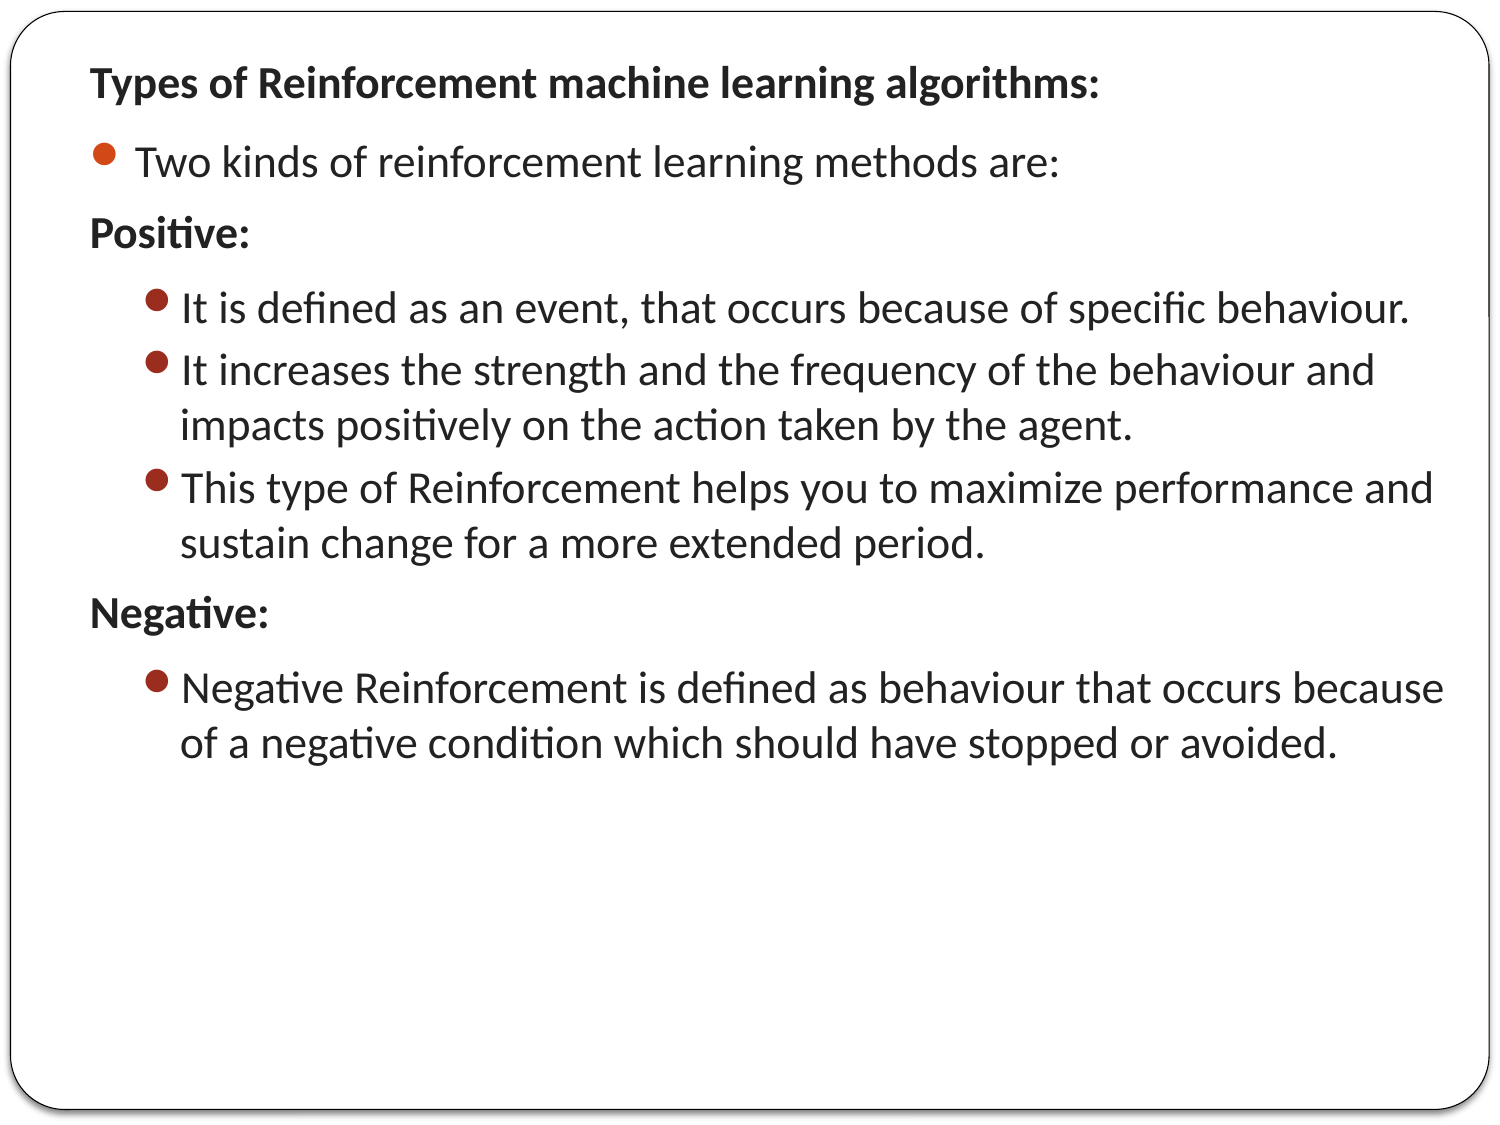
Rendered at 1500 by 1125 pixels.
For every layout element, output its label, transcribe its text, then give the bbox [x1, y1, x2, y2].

list Types of Reinforcement machine learning algorithms: Two kinds of reinforcement learning methods are: Positive: It is defined as an event, that occurs because of specific behaviour. It increases the strength and the frequency of the behaviour and impacts positively on the action taken by the agent. This type of Reinforcement helps you to maximize performance and sustain change for a more extended period. Negative: Negative Reinforcement is defined as behaviour that occurs because of a negative condition which should have stopped or avoided. [75, 37, 1475, 1013]
